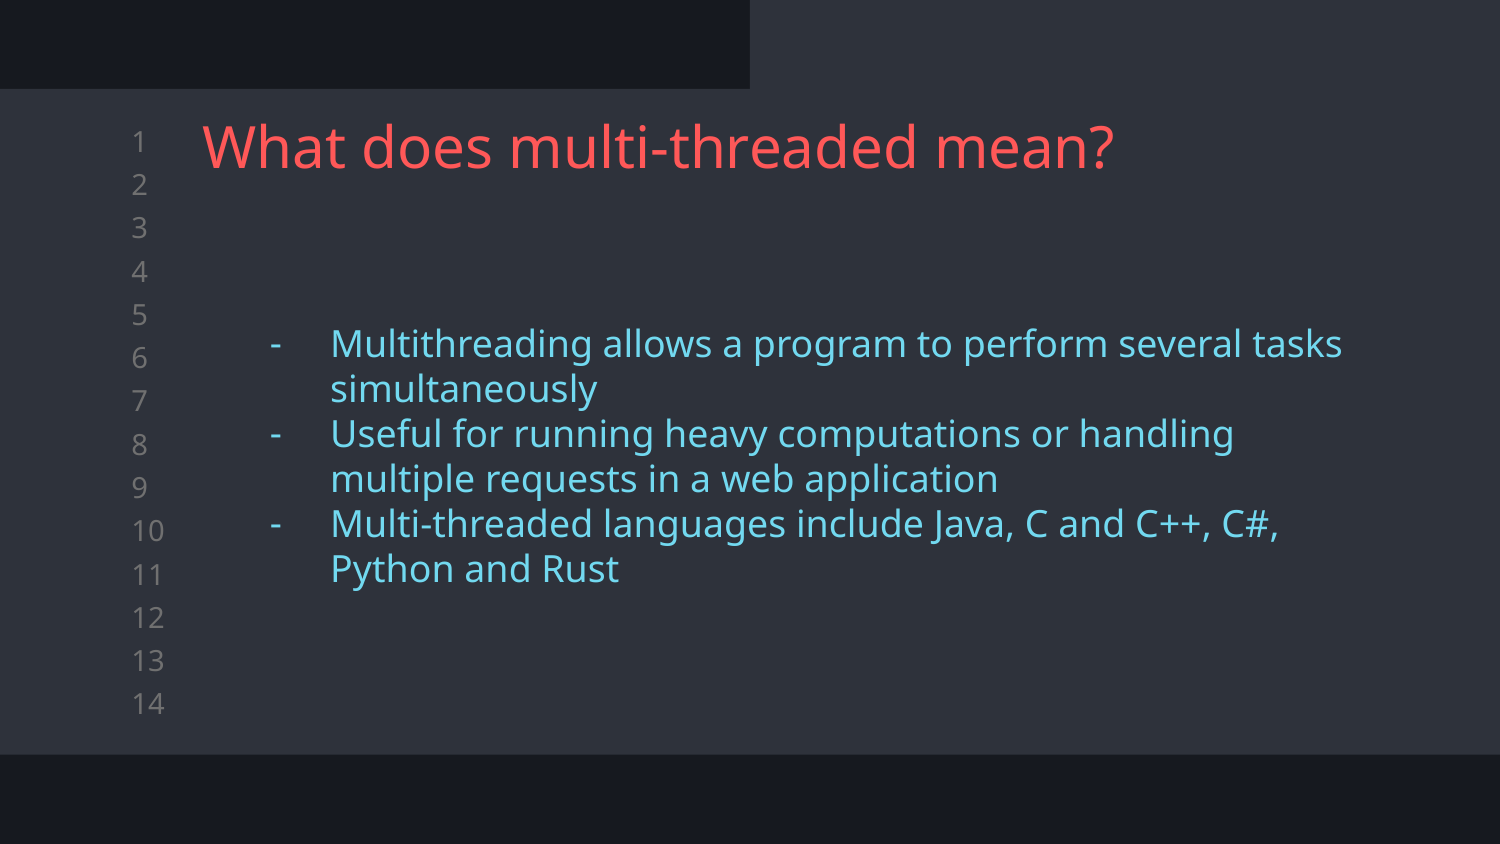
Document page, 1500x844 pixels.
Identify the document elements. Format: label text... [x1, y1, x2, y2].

title What does multi-threaded mean? [187, 95, 1384, 185]
list Multithreading allows a program to perform several tasks simultaneously Useful for running heavy computations or handling multiple requests in a web application Multi-threaded languages include Java, C and C++, C#, Python and Rust [240, 174, 1384, 735]
